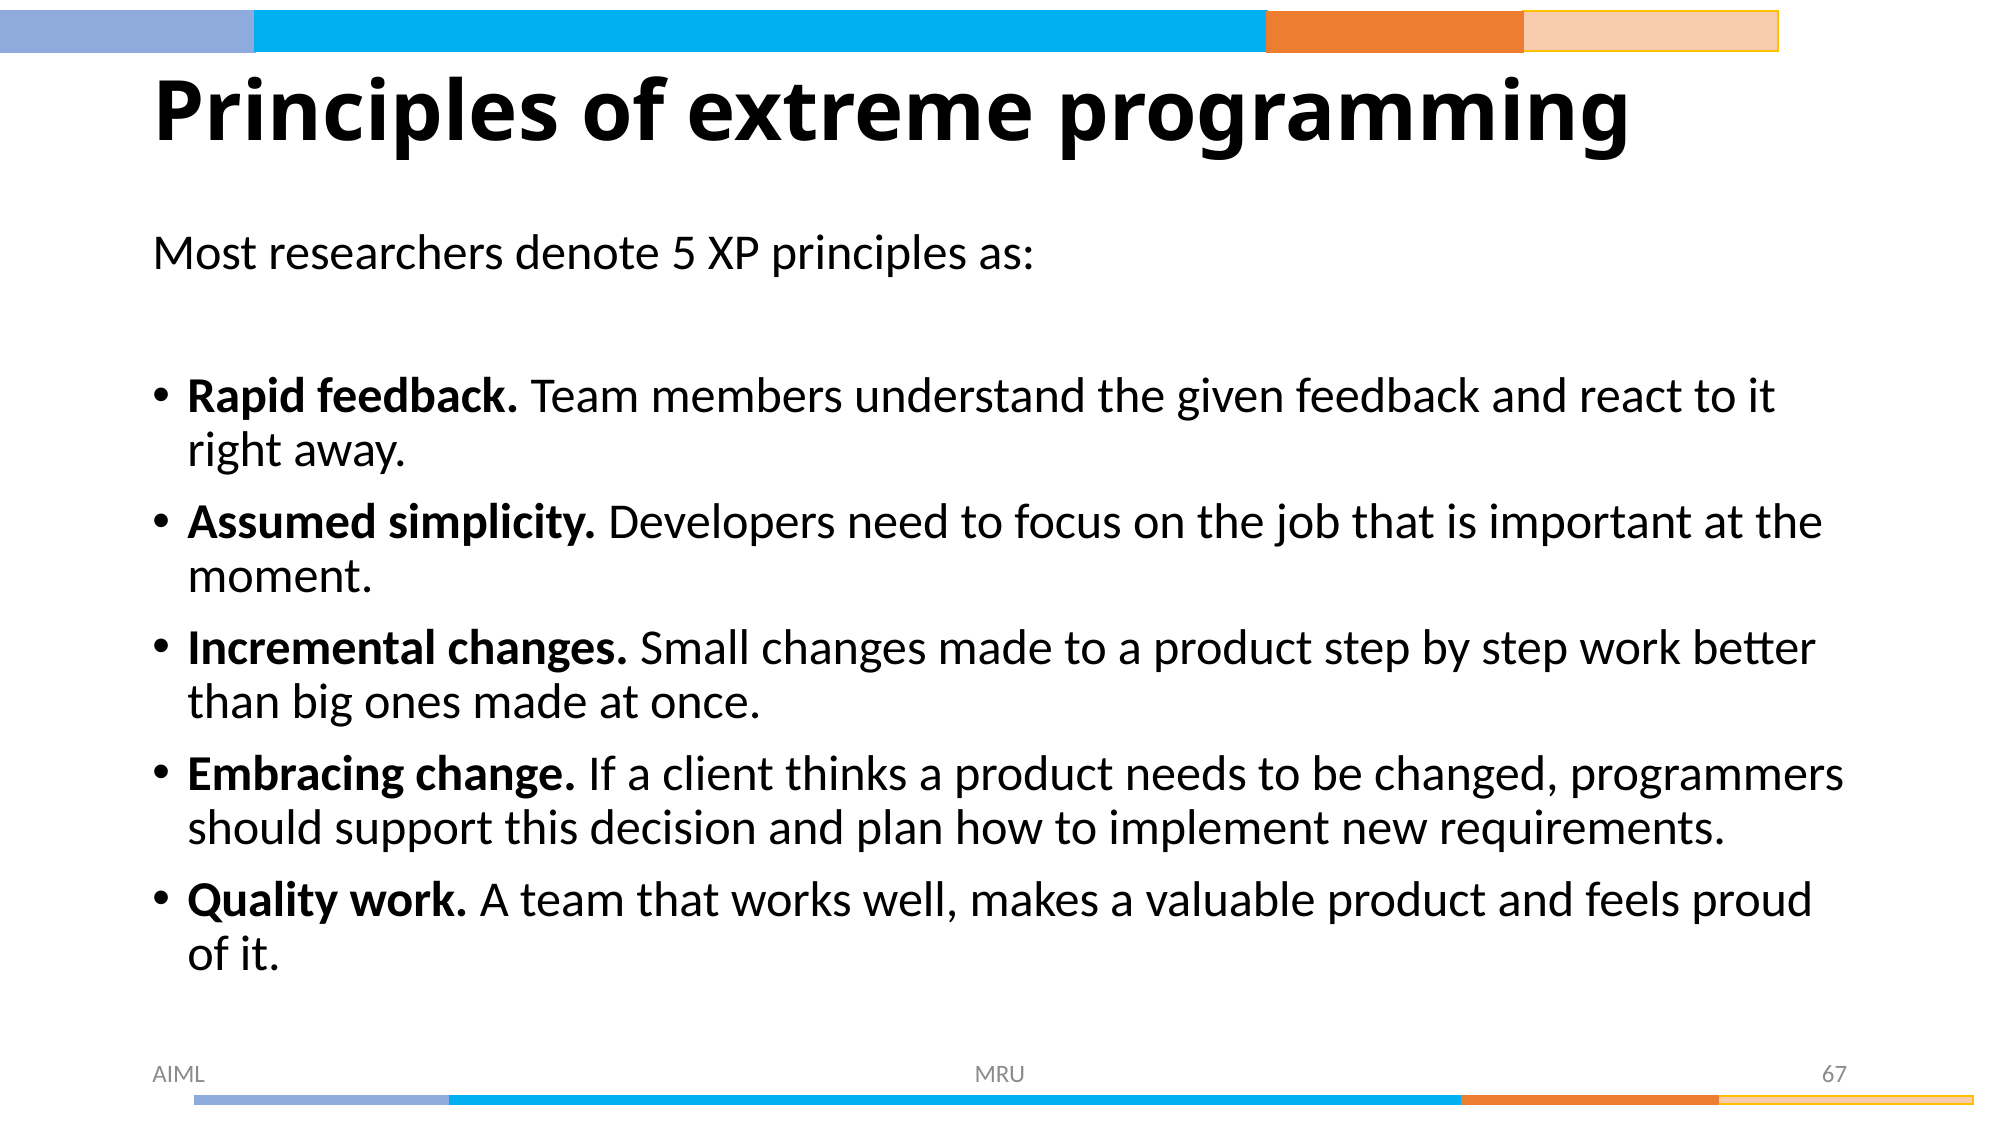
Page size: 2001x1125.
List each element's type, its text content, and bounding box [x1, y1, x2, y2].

slide_number AIML [137, 1042, 588, 1103]
slide_number 67 [1412, 1042, 1863, 1103]
footer MRU [662, 1042, 1338, 1103]
title Principles of extreme programming [137, 59, 1863, 218]
list Most researchers denote 5 XP principles as: Rapid feedback. Team members understand the given feedback and react to it right away. Assumed simplicity. Developers need to focus on the job that is important at the moment. Incremental changes. Small changes made to a product step by step work better than big ones made at once. Embracing change. If a client thinks a product needs to be changed, programmers should support this decision and plan how to implement new requirements. Quality work. A team that works well, makes a valuable product and feels proud of it. [137, 218, 1863, 1014]
